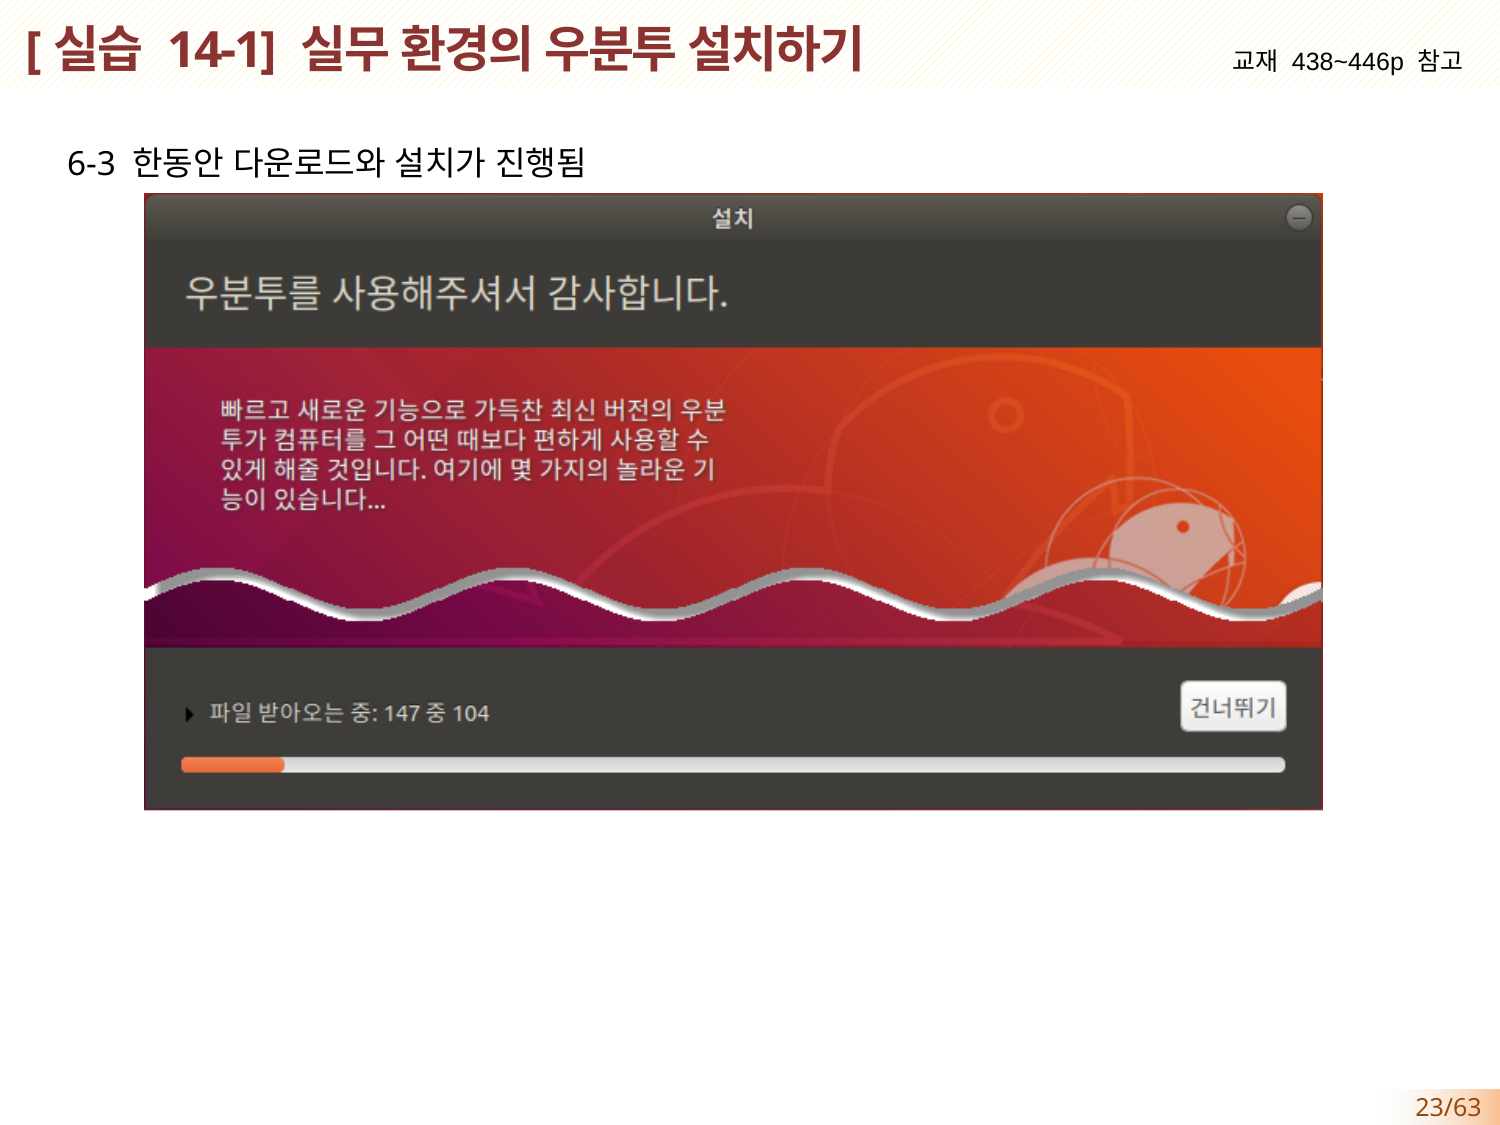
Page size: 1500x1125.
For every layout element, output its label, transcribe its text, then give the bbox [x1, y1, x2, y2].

text_box 교재 438~446p 참고 [1217, 38, 1479, 83]
list 6-3 한동안 다운로드와 설치가 진행됨 [10, 126, 1500, 1125]
title [실습 14-1] 실무 환경의 우분투 설치하기 [10, 8, 1288, 87]
picture [144, 193, 1323, 813]
